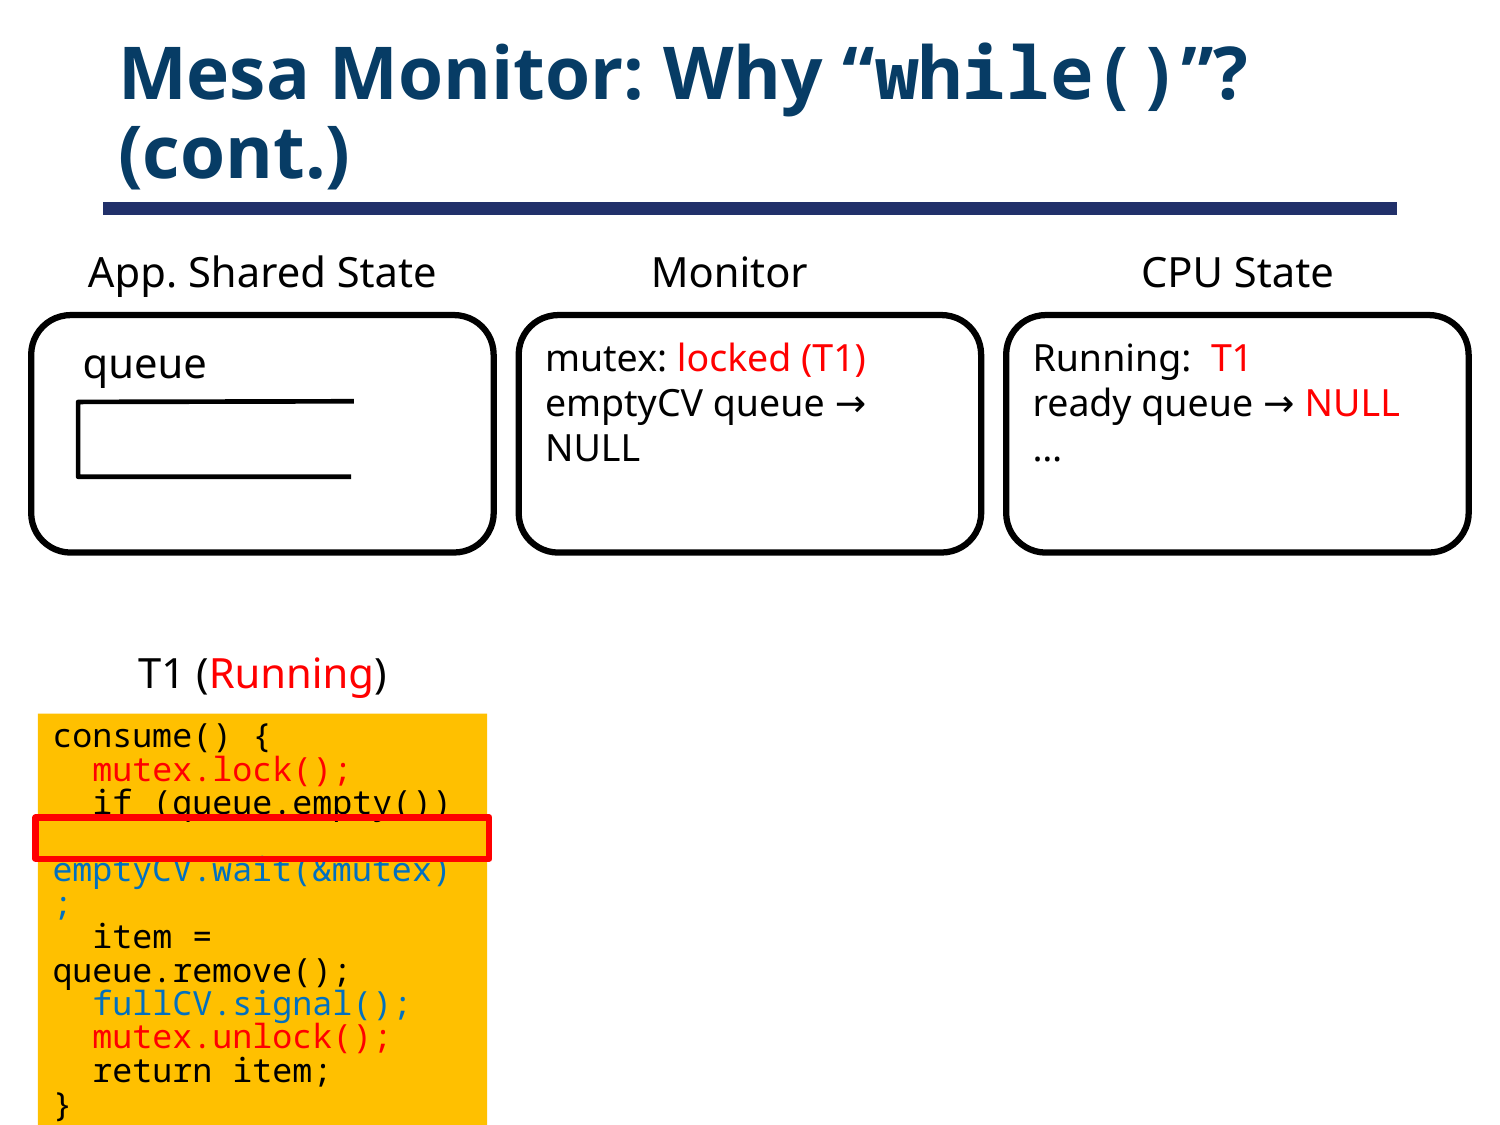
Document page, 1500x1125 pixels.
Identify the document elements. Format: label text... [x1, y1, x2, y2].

text_box mutex: locked (T1) emptyCV queue → NULL [518, 315, 982, 553]
text_box [31, 315, 494, 553]
text_box App. Shared State [73, 238, 452, 304]
text_box T1 (Running) [123, 639, 402, 705]
title Mesa Monitor: Why “while()”? (cont.) [103, 34, 1397, 197]
text_box consume() { mutex.lock(); if (queue.empty()) emptyCV.wait(&mutex); item = queue.remove(); fullCV.signal(); mutex.unlock(); return item; } [37, 859, 488, 1125]
text_box [35, 817, 490, 859]
text_box Running: T1 ready queue → NULL … [1006, 315, 1469, 553]
text_box CPU State [1126, 238, 1349, 304]
text_box consume() { mutex.lock(); if (queue.empty()) emptyCV.wait(&mutex); item = queue.remove(); fullCV.signal(); mutex.unlock(); return item; } [37, 713, 488, 817]
text_box Monitor [636, 238, 823, 304]
